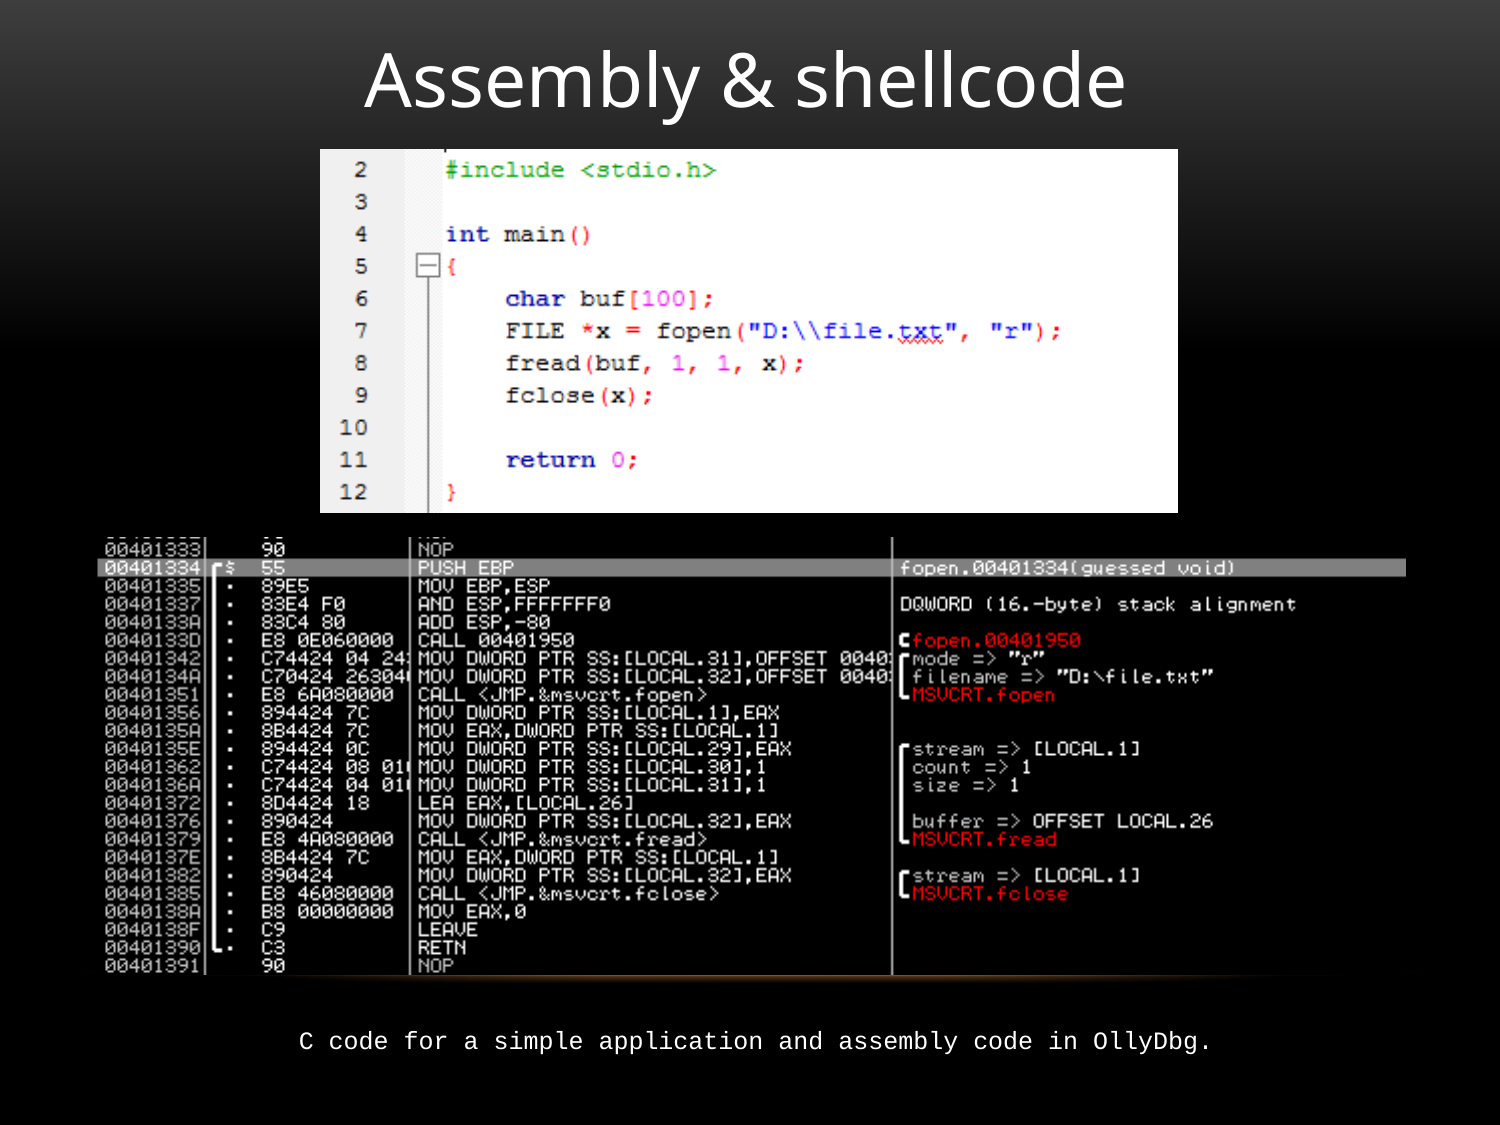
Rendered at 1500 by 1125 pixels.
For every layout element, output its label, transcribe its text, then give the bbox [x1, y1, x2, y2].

text_box C code for a simple application and assembly code in OllyDbg. [24, 1017, 1488, 1062]
text_box Assembly & shellcode [350, 24, 1150, 130]
picture [0, 0, 1500, 1125]
